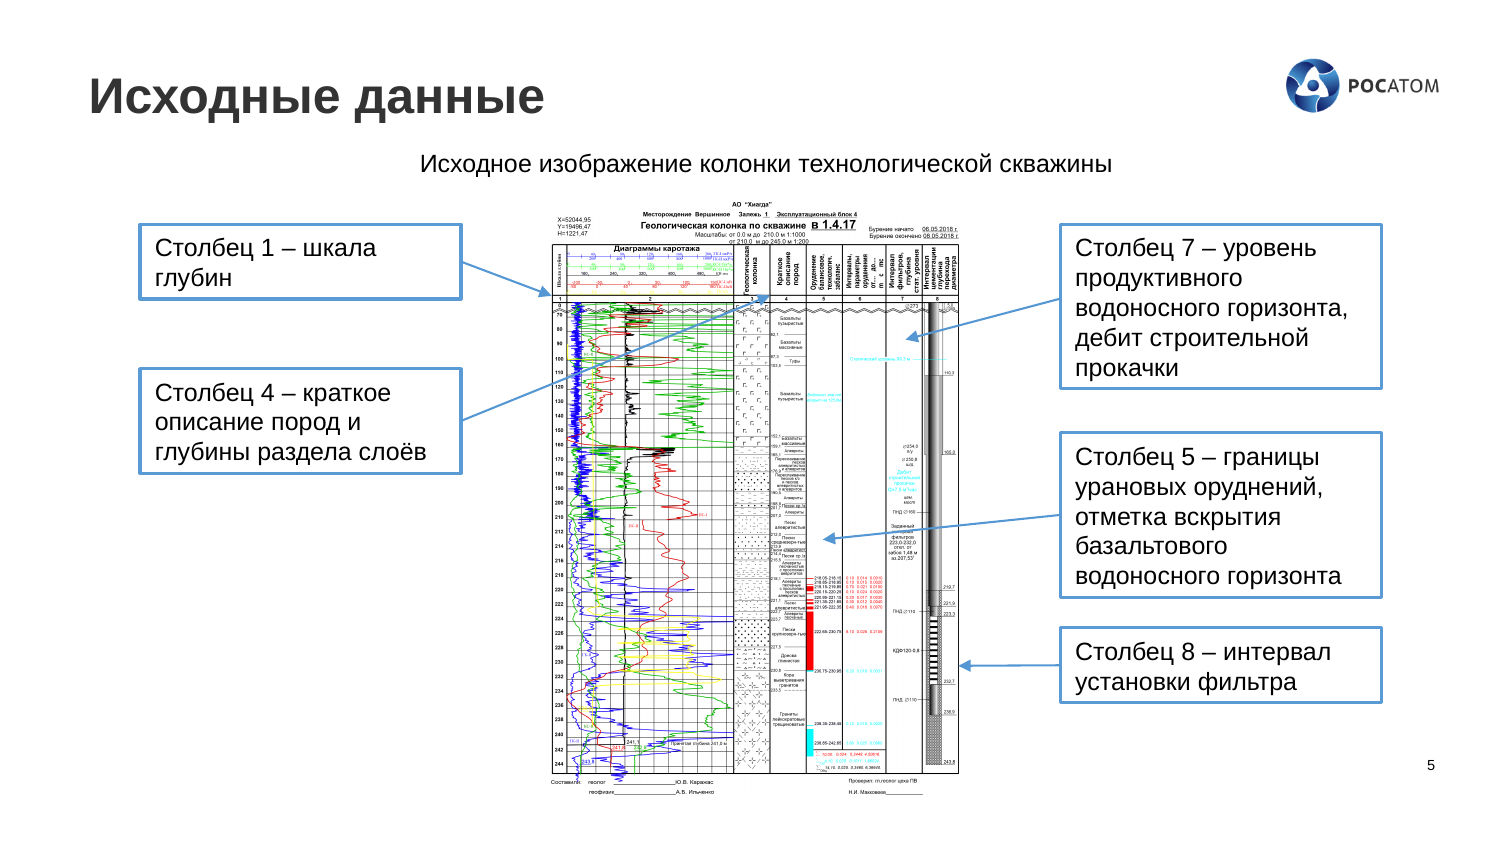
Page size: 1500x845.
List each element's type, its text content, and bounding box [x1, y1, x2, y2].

text_box Исходное изображение колонки технологической скважины [355, 140, 1185, 185]
title Исходные данные [88, 70, 1165, 125]
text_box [460, 261, 552, 294]
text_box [905, 298, 1061, 340]
text_box Столбец 1 – шкала глубин [139, 224, 462, 299]
text_box Столбец 4 – краткое описание пород и глубины раздела слоёв [139, 368, 462, 474]
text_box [822, 515, 1061, 540]
text_box Столбец 7 – уровень продуктивного водоносного горизонта, дебит строительной прокачки [1060, 224, 1382, 389]
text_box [460, 295, 771, 422]
picture [0, 0, 1499, 845]
text_box Столбец 8 – интервал установки фильтра [1060, 627, 1382, 703]
text_box Столбец 5 – границы урановых оруднений, отметка вскрытия базальтового водоносного горизонта [1060, 432, 1382, 598]
